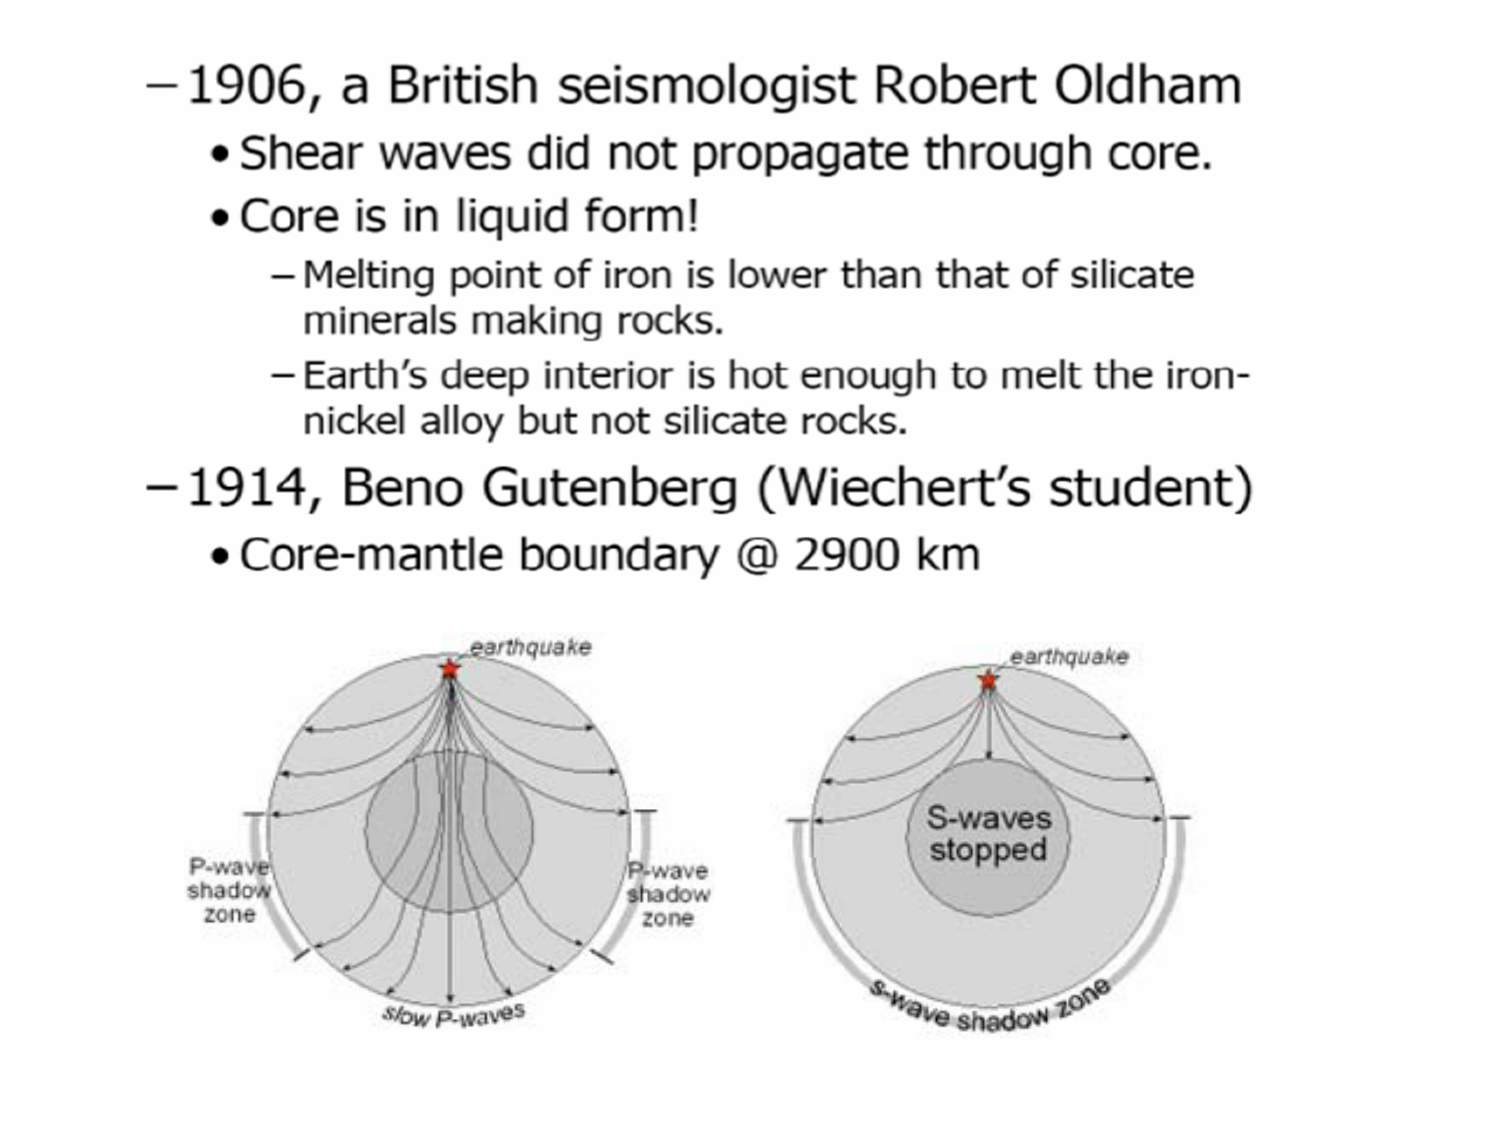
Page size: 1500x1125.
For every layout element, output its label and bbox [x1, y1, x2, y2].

text_box [183, 632, 1210, 1059]
picture [88, 42, 1305, 605]
